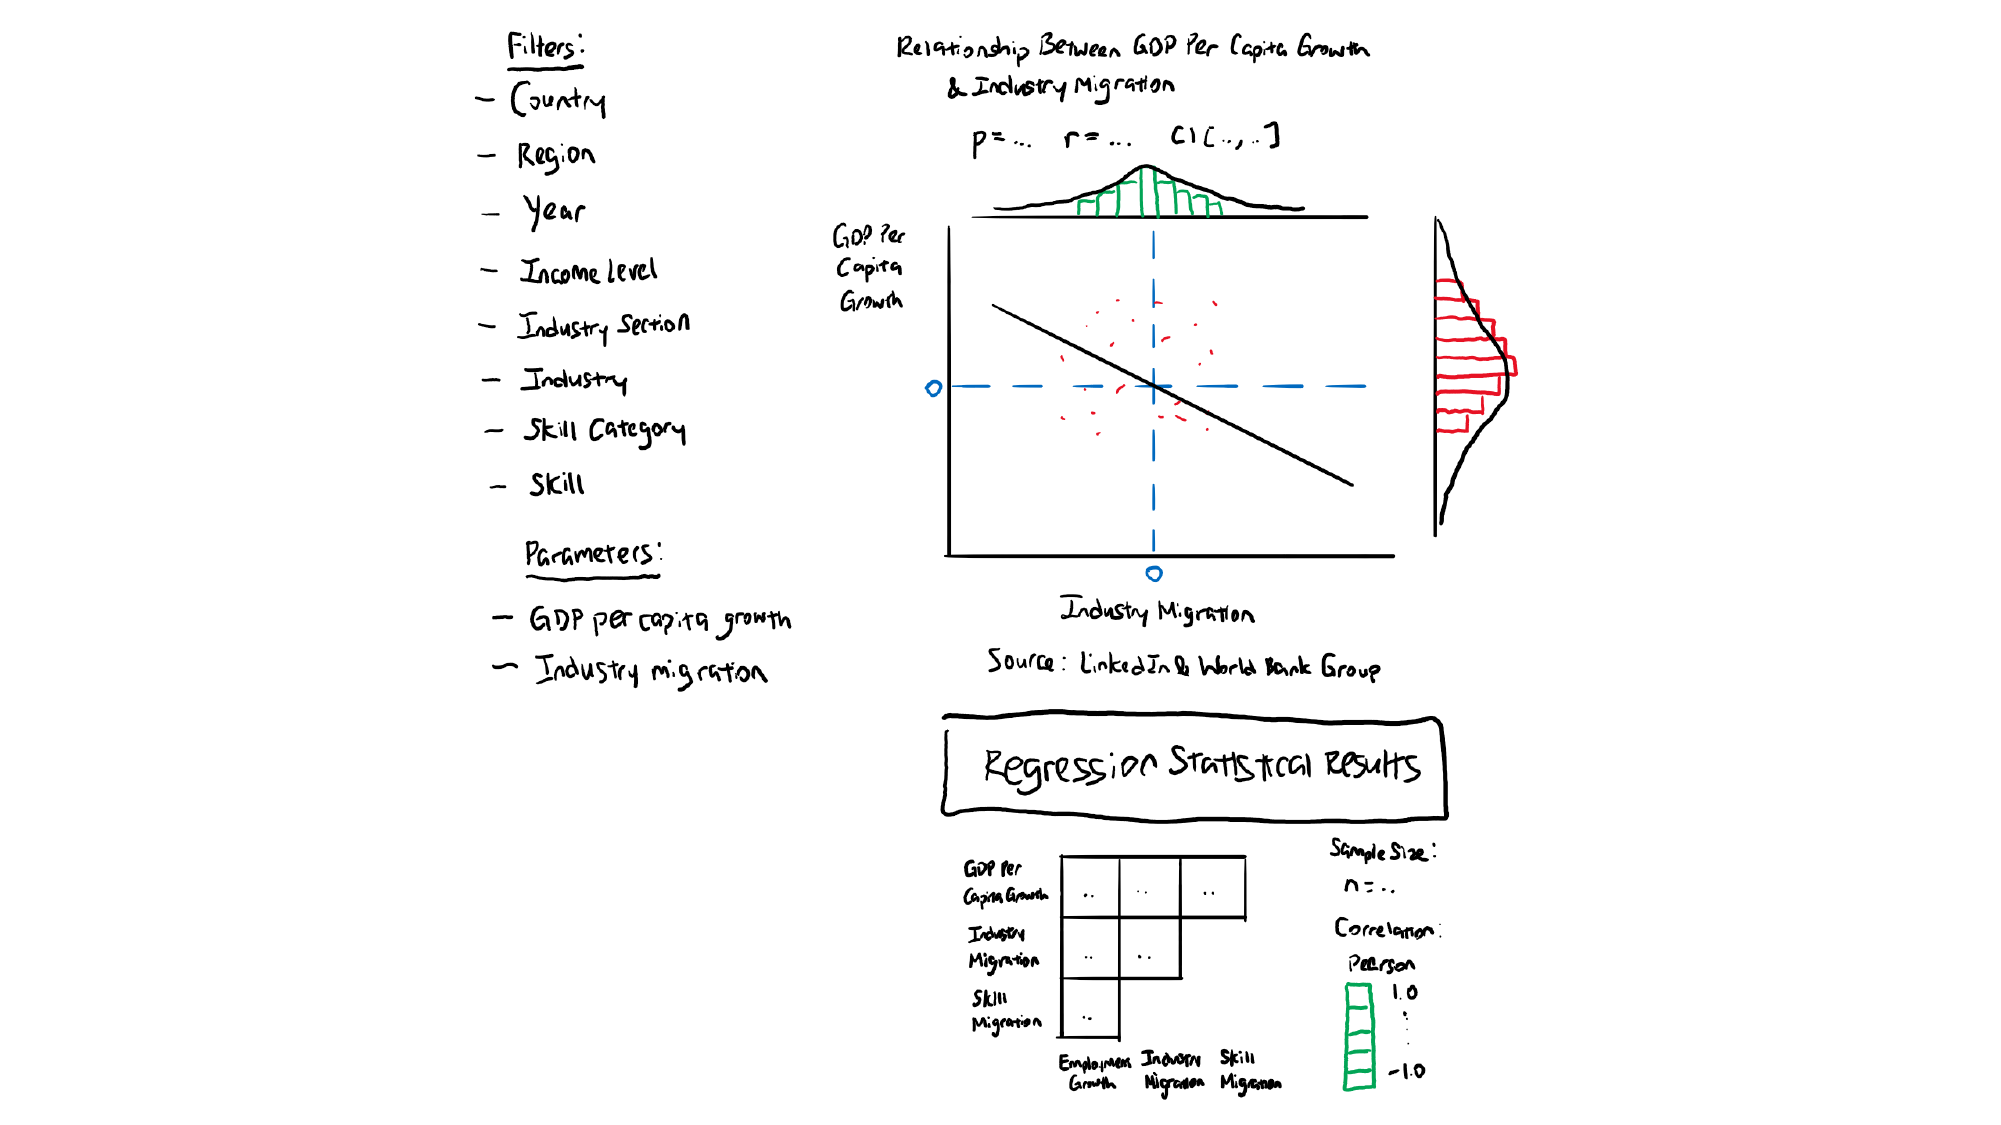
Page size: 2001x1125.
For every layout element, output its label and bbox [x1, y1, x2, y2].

picture [467, 10, 1533, 1114]
